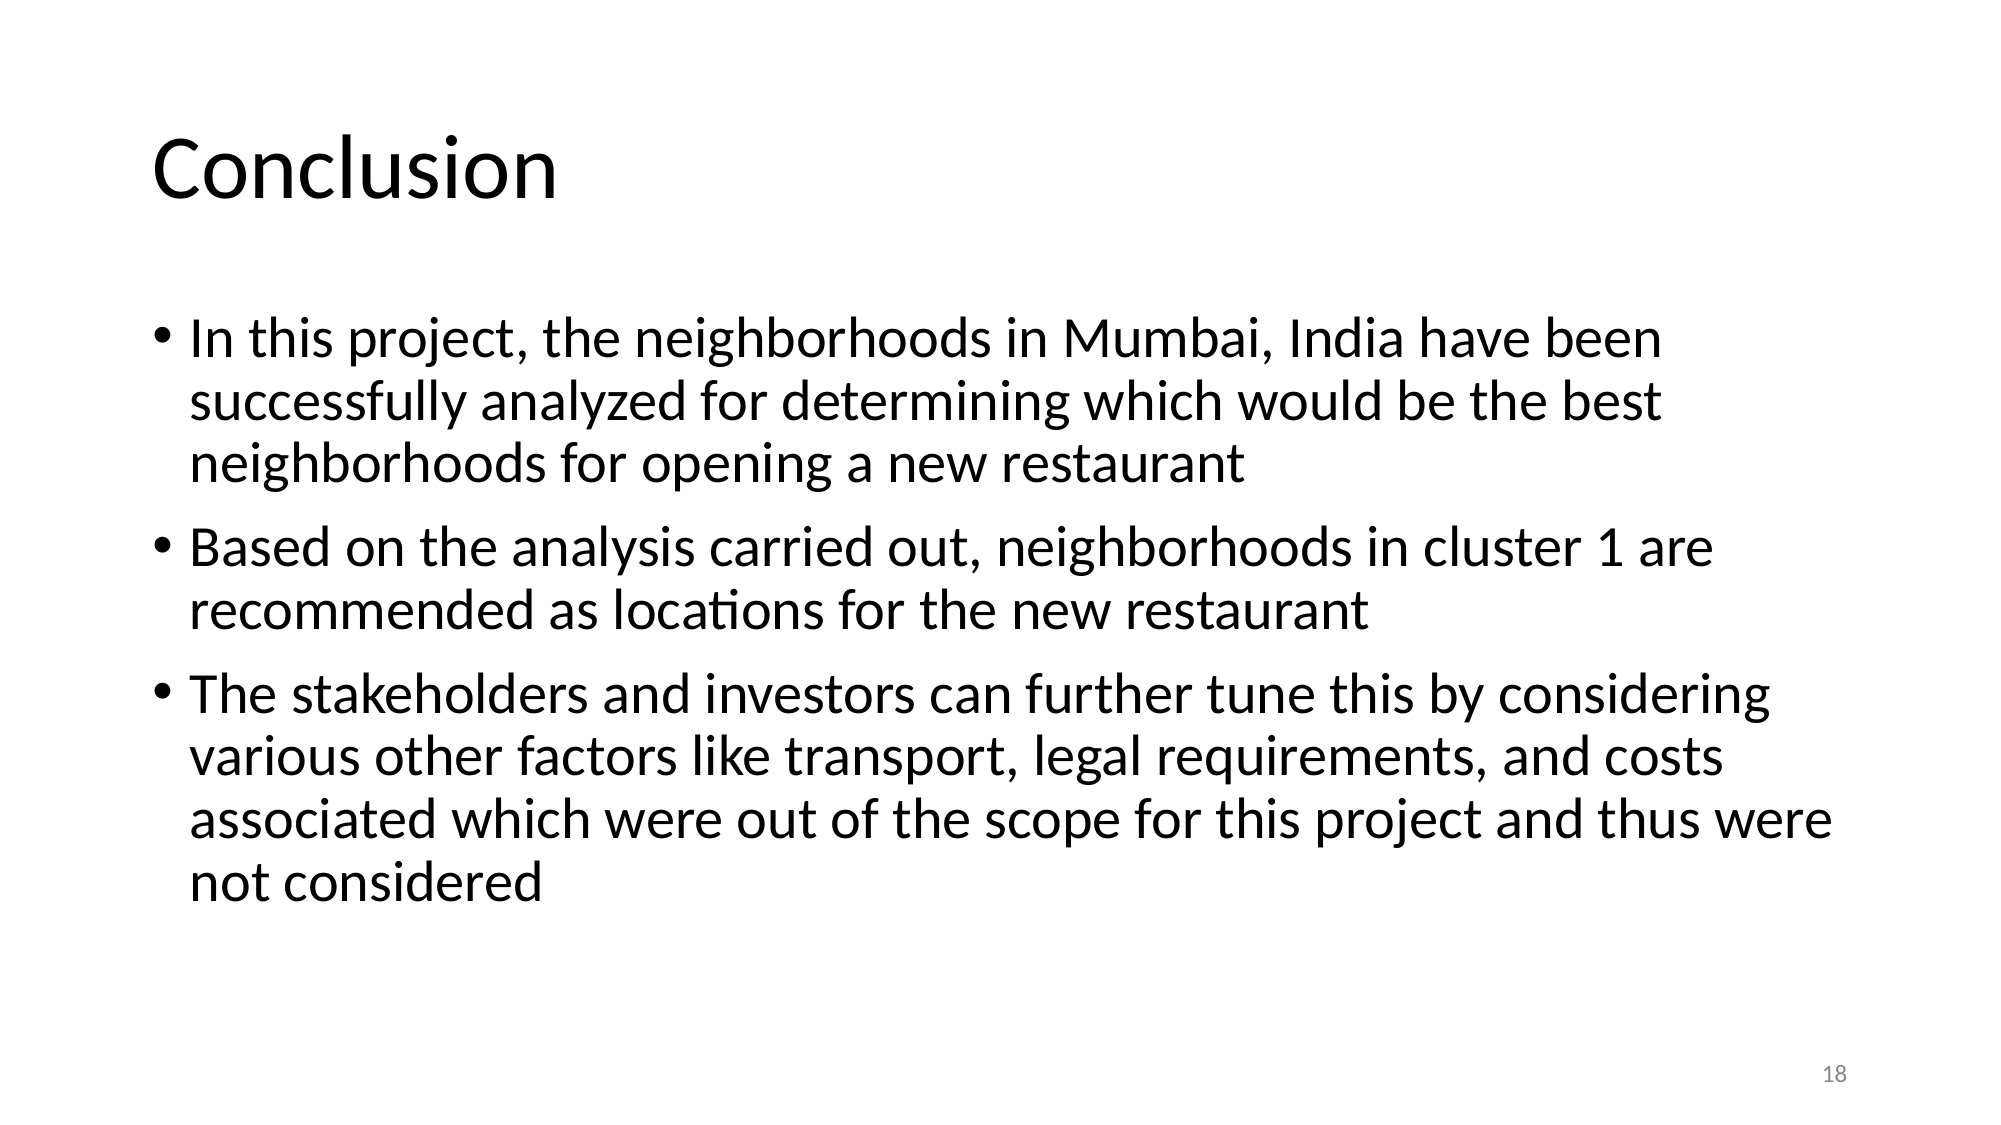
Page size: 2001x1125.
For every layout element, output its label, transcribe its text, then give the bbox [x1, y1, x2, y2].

list In this project, the neighborhoods in Mumbai, India have been successfully analyzed for determining which would be the best neighborhoods for opening a new restaurant Based on the analysis carried out, neighborhoods in cluster 1 are recommended as locations for the new restaurant The stakeholders and investors can further tune this by considering various other factors like transport, legal requirements, and costs associated which were out of the scope for this project and thus were not considered [137, 299, 1863, 1014]
title Conclusion [137, 59, 1863, 278]
slide_number ‹#› [1412, 1042, 1863, 1103]
